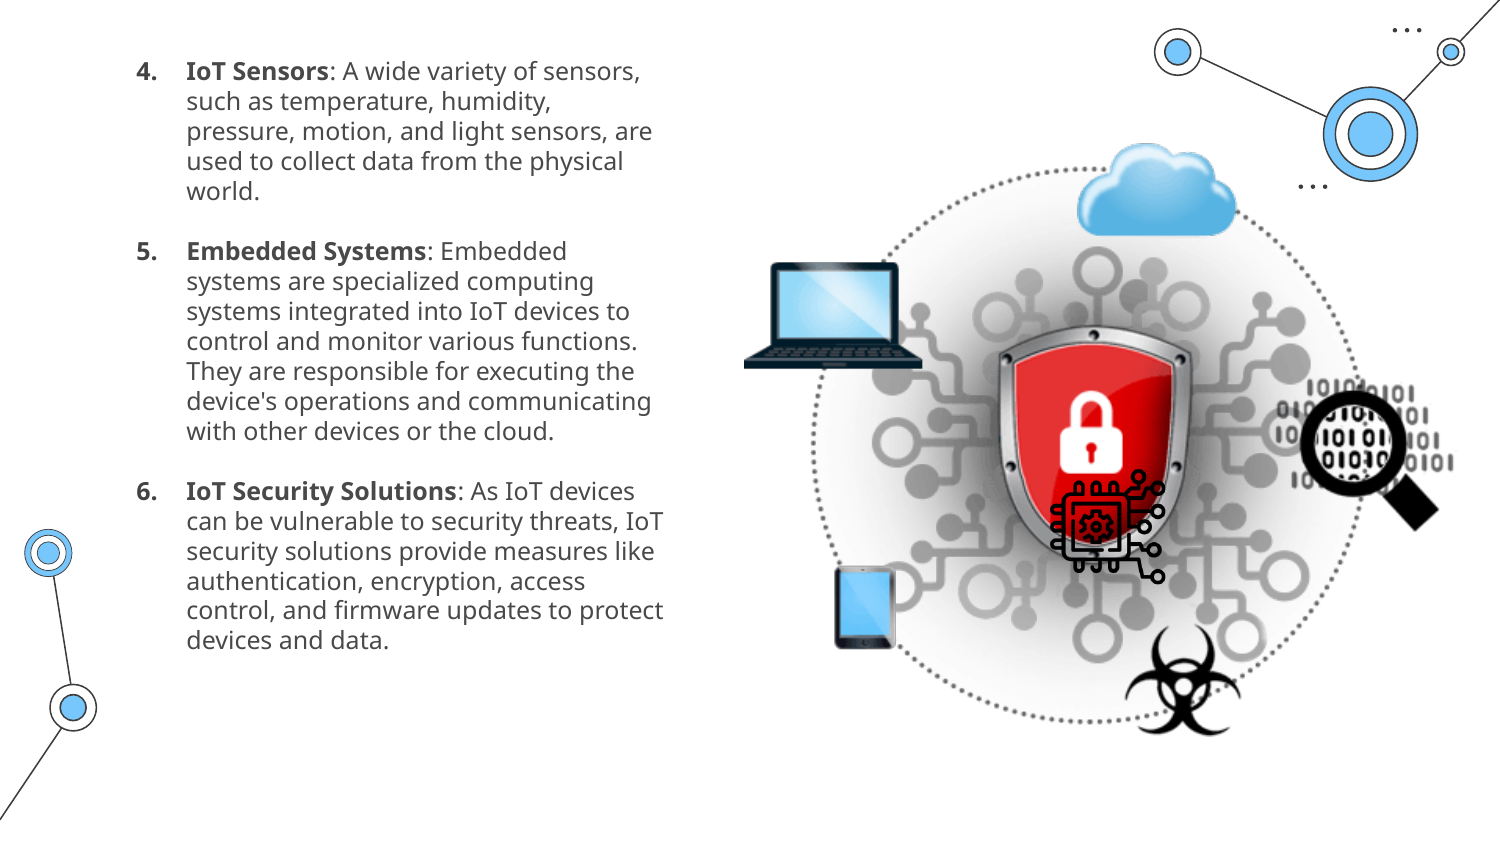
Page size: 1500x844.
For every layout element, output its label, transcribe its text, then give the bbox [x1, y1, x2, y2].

picture [744, 142, 1458, 737]
list IoT Sensors: A wide variety of sensors, such as temperature, humidity, pressure, motion, and light sensors, are used to collect data from the physical world. Embedded Systems: Embedded systems are specialized computing systems integrated into IoT devices to control and monitor various functions. They are responsible for executing the device's operations and communicating with other devices or the cloud. IoT Security Solutions: As IoT devices can be vulnerable to security threats, IoT security solutions provide measures like authentication, encryption, access control, and firmware updates to protect devices and data. [96, 142, 681, 688]
